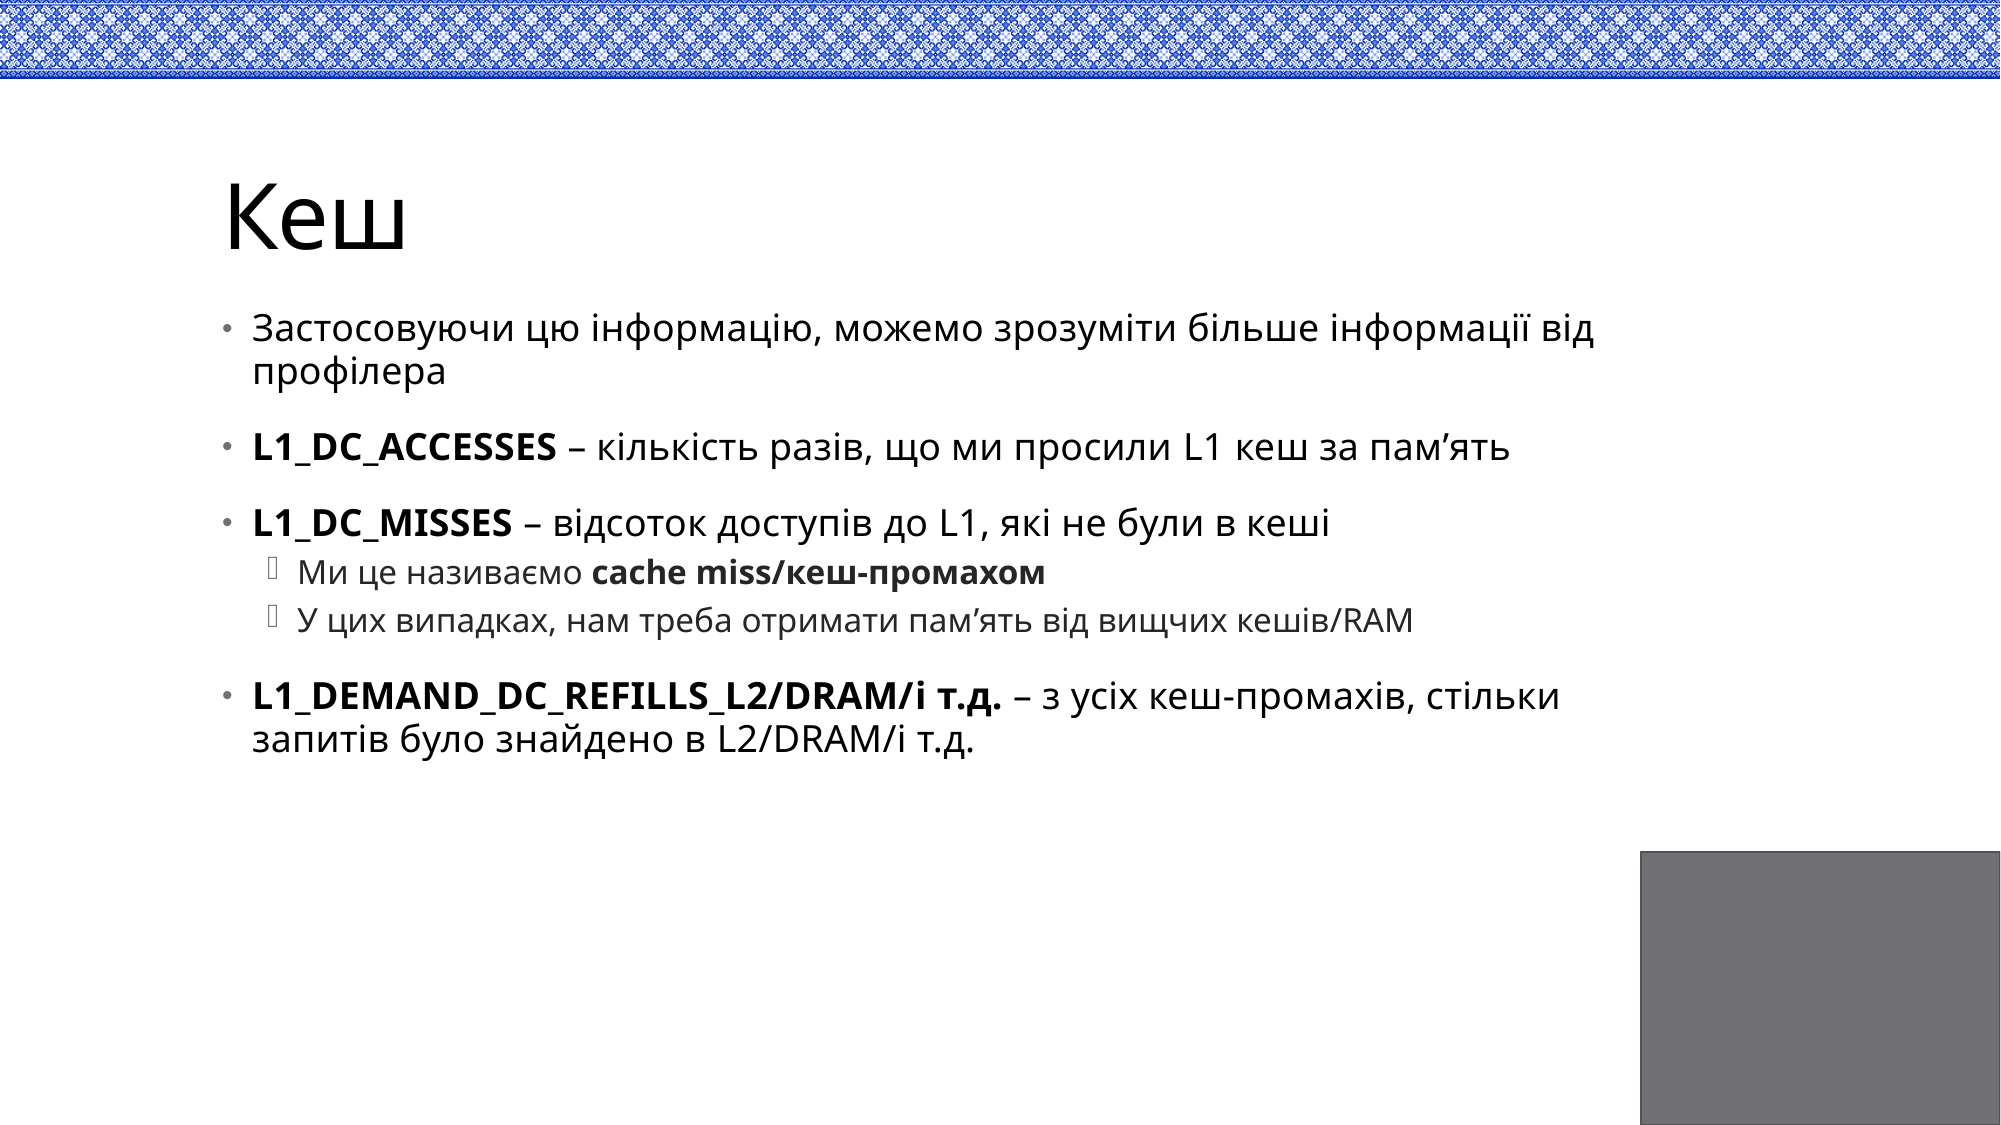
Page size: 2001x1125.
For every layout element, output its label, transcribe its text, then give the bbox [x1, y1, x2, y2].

title Кеш [206, 60, 1797, 278]
list Застосовуючи цю інформацію, можемо зрозуміти більше інформації від профілера L1_DC_ACCESSES – кількість разів, що ми просили L1 кеш за пам’ять L1_DC_MISSES – відсоток доступів до L1, які не були в кеші Ми це називаємо cache miss/кеш-промахом У цих випадках, нам треба отримати пам’ять від вищчих кешів/RAM L1_DEMAND_DC_REFILLS_L2/DRAM/і т.д. – з усіх кеш-промахів, стільки запитів було знайдено в L2/DRAM/і т.д. [206, 299, 1617, 1014]
picture [0, 0, 2000, 79]
